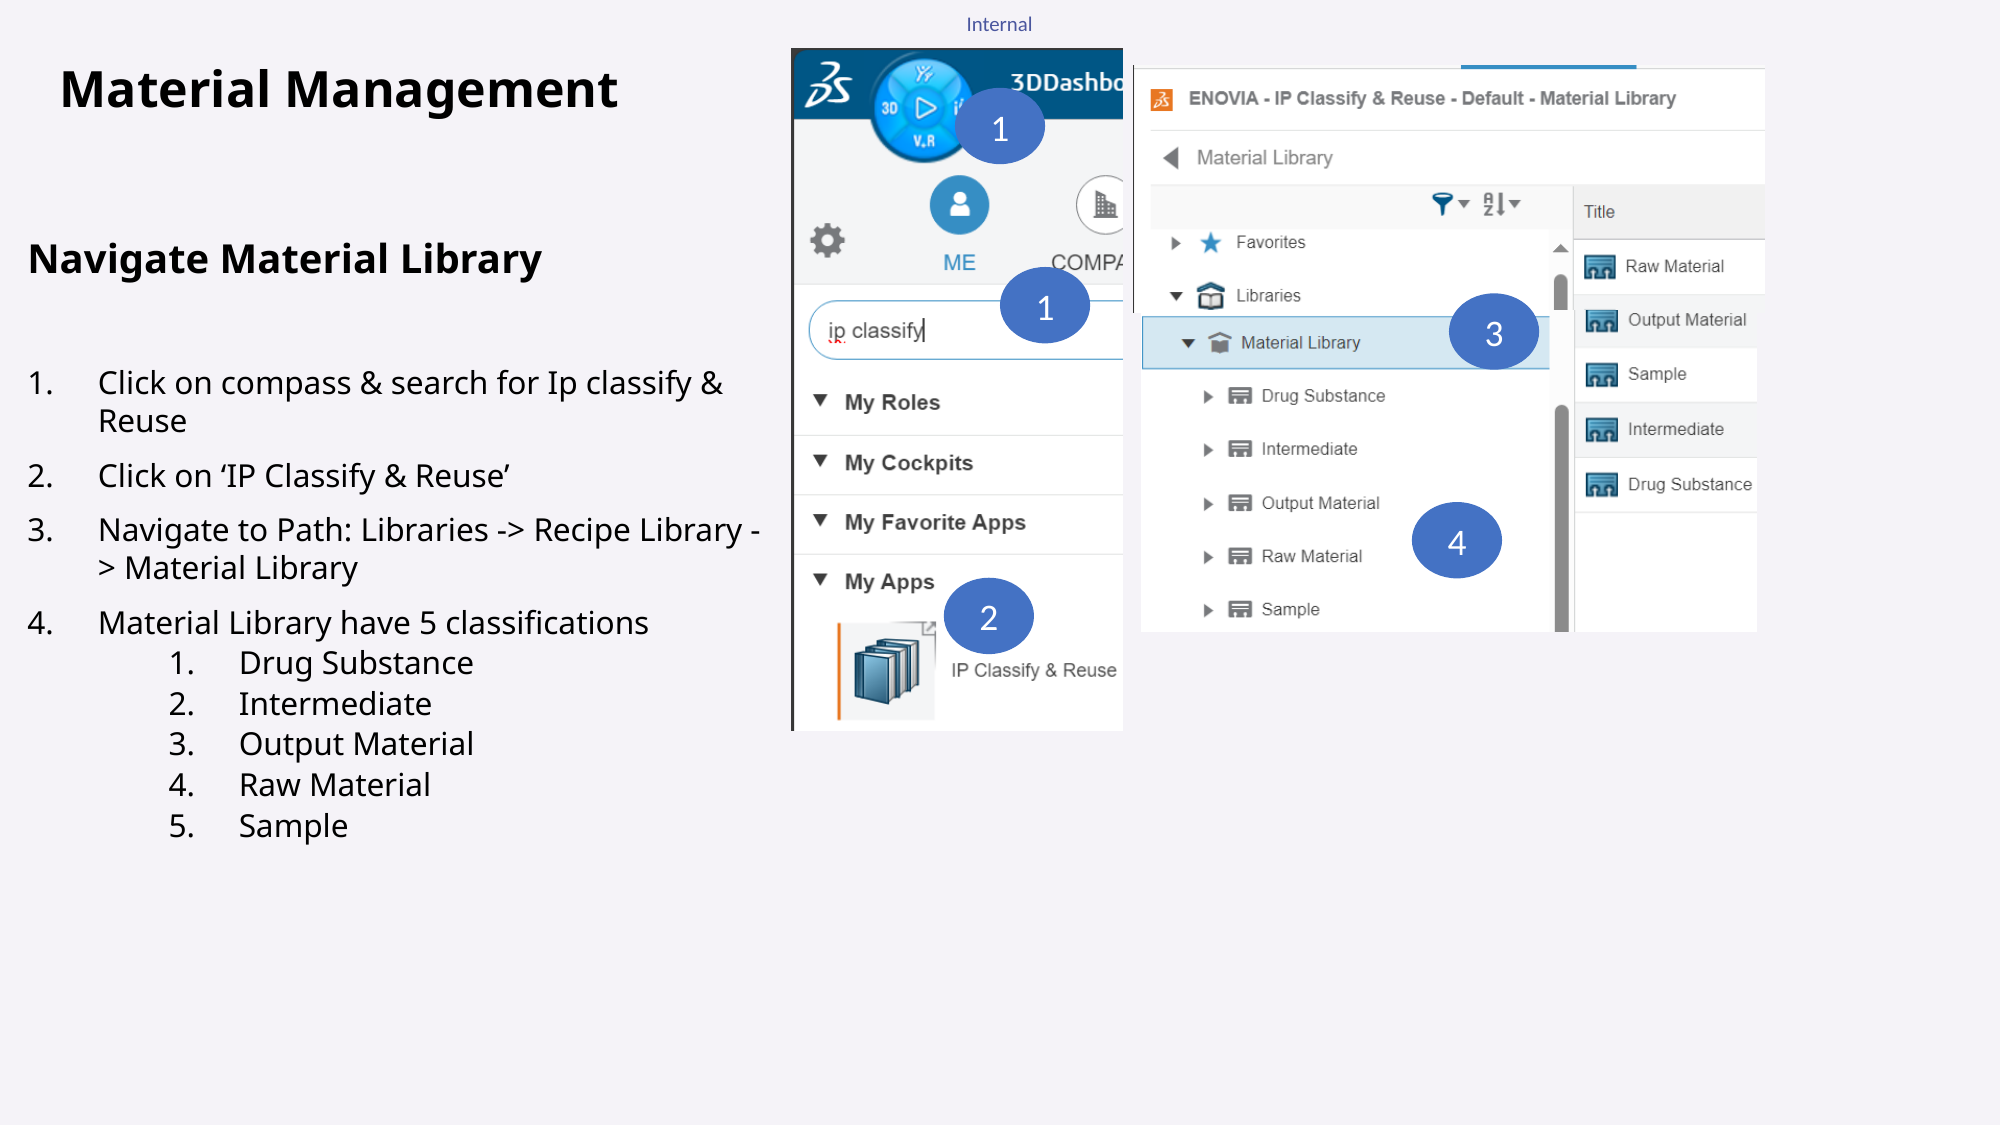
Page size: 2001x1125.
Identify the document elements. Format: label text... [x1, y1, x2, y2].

list Navigate Material Library Click on compass & search for Ip classify & Reuse Click on ‘IP Classify & Reuse’ Navigate to Path: Libraries -> Recipe Library -> Material Library Material Library have 5 classifications Drug Substance Intermediate Output Material Raw Material Sample [12, 226, 792, 854]
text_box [1133, 65, 1765, 633]
title Material Management [59, 64, 791, 188]
picture [791, 48, 1123, 731]
